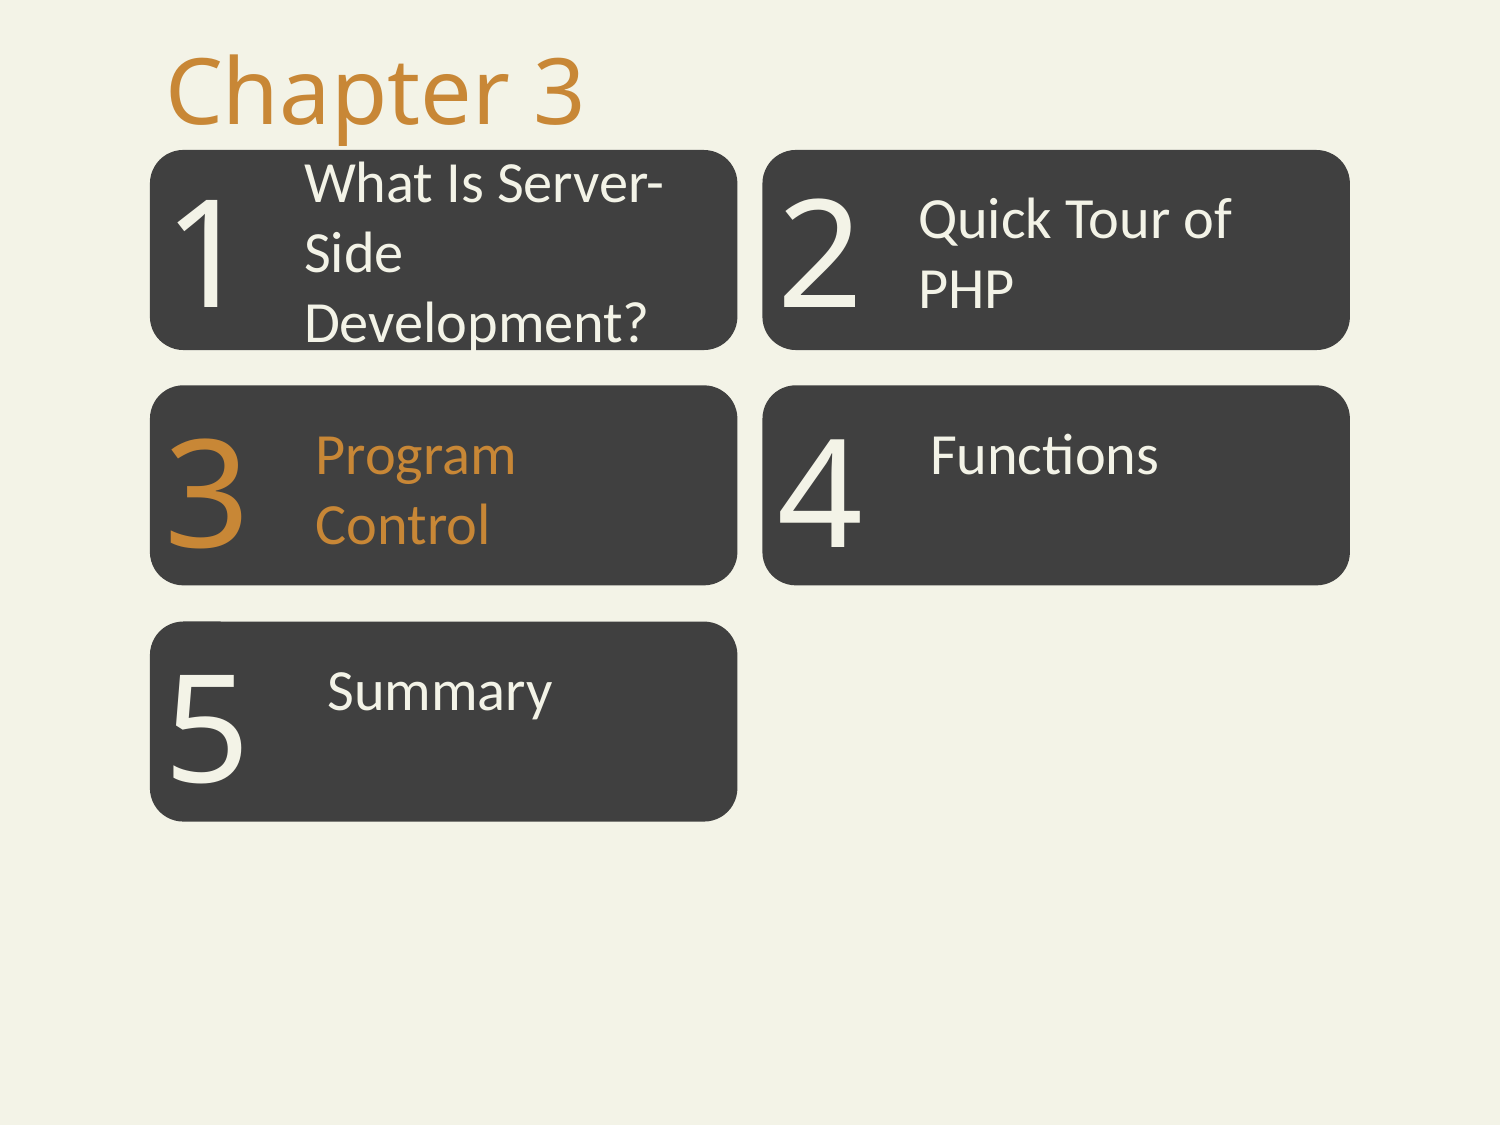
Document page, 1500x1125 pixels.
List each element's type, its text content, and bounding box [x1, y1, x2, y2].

text_box 3 [150, 390, 263, 586]
text_box 4 [762, 390, 875, 586]
text_box [161, 147, 289, 353]
text_box 1 [150, 149, 263, 345]
text_box Quick Tour of PHP [903, 172, 1317, 328]
text_box Summary [312, 645, 727, 730]
text_box [774, 147, 1353, 353]
text_box 5 [150, 624, 263, 820]
text_box [703, 147, 740, 353]
text_box 2 [762, 149, 875, 345]
text_box Program Control [301, 408, 715, 564]
text_box What Is Server-Side Development? [289, 137, 703, 362]
text_box [775, 383, 1353, 588]
text_box [162, 383, 740, 588]
text_box Functions [915, 408, 1329, 494]
text_box [165, 619, 740, 824]
title Chapter 3 [150, 24, 1450, 200]
